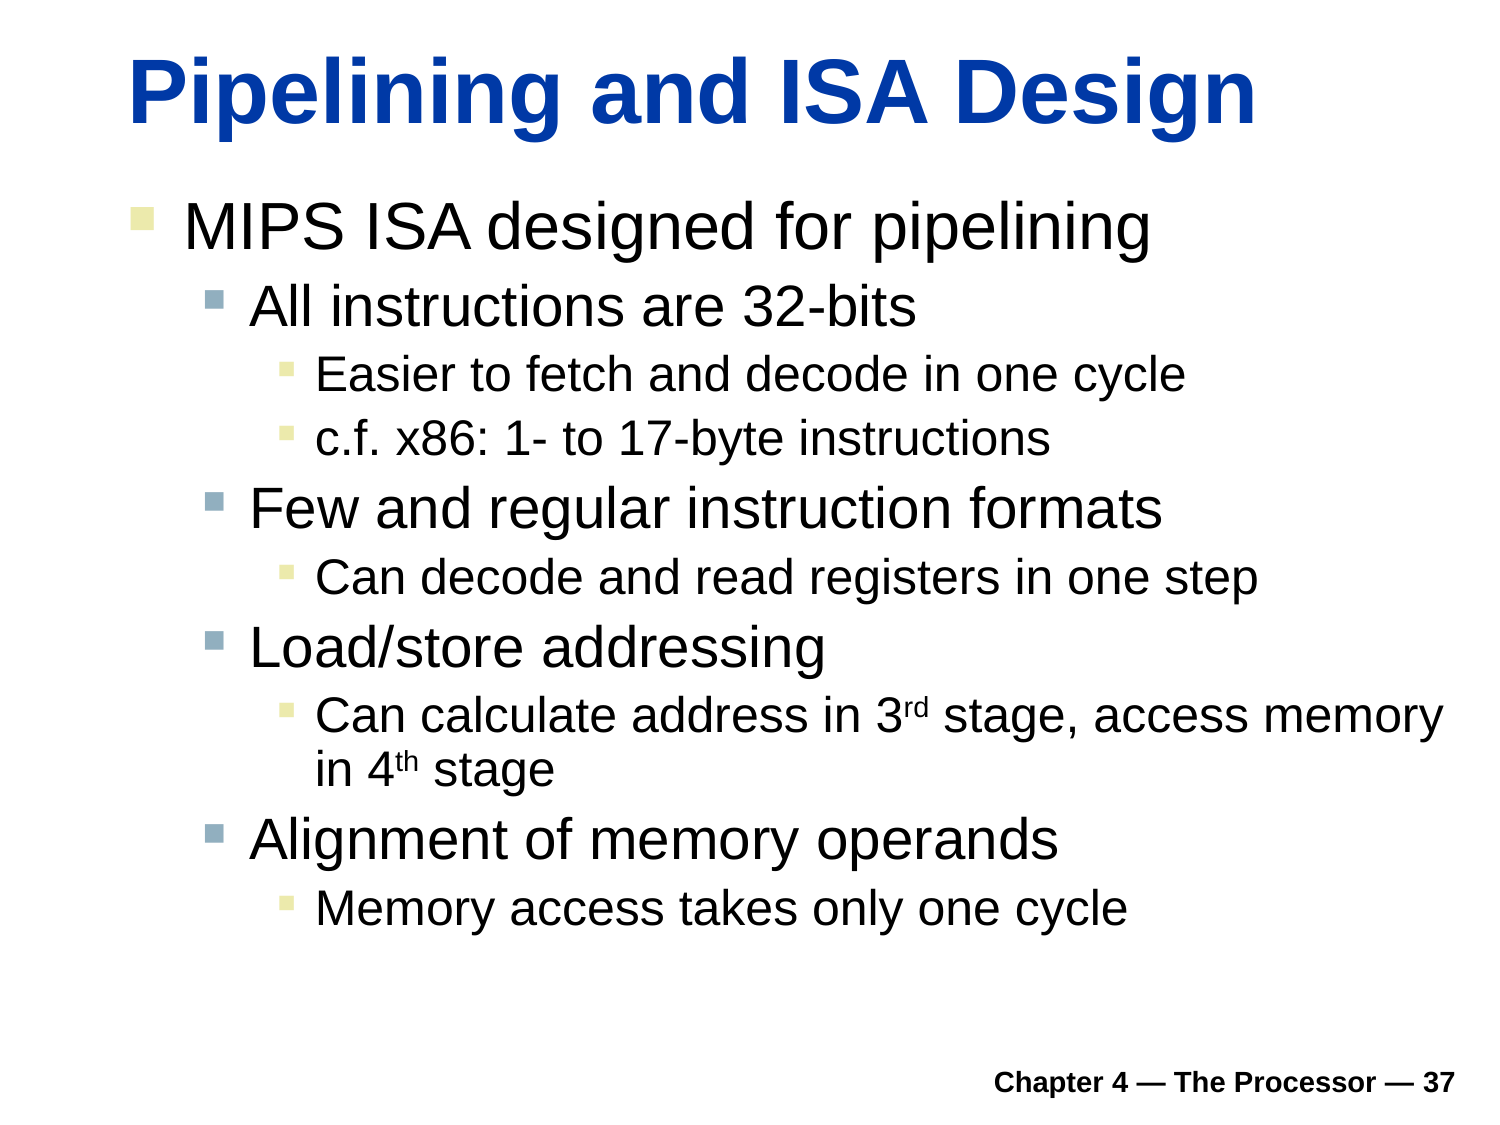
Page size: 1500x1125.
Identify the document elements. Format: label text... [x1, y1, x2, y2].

title Pipelining and ISA Design [112, 23, 1468, 149]
footer Chapter 4 — The Processor — 37 [277, 1046, 1471, 1106]
list MIPS ISA designed for pipelining All instructions are 32-bits Easier to fetch and decode in one cycle c.f. x86: 1- to 17-byte instructions Few and regular instruction formats Can decode and read registers in one step Load/store addressing Can calculate address in 3rd stage, access memory in 4th stage Alignment of memory operands Memory access takes only one cycle [112, 184, 1469, 1024]
